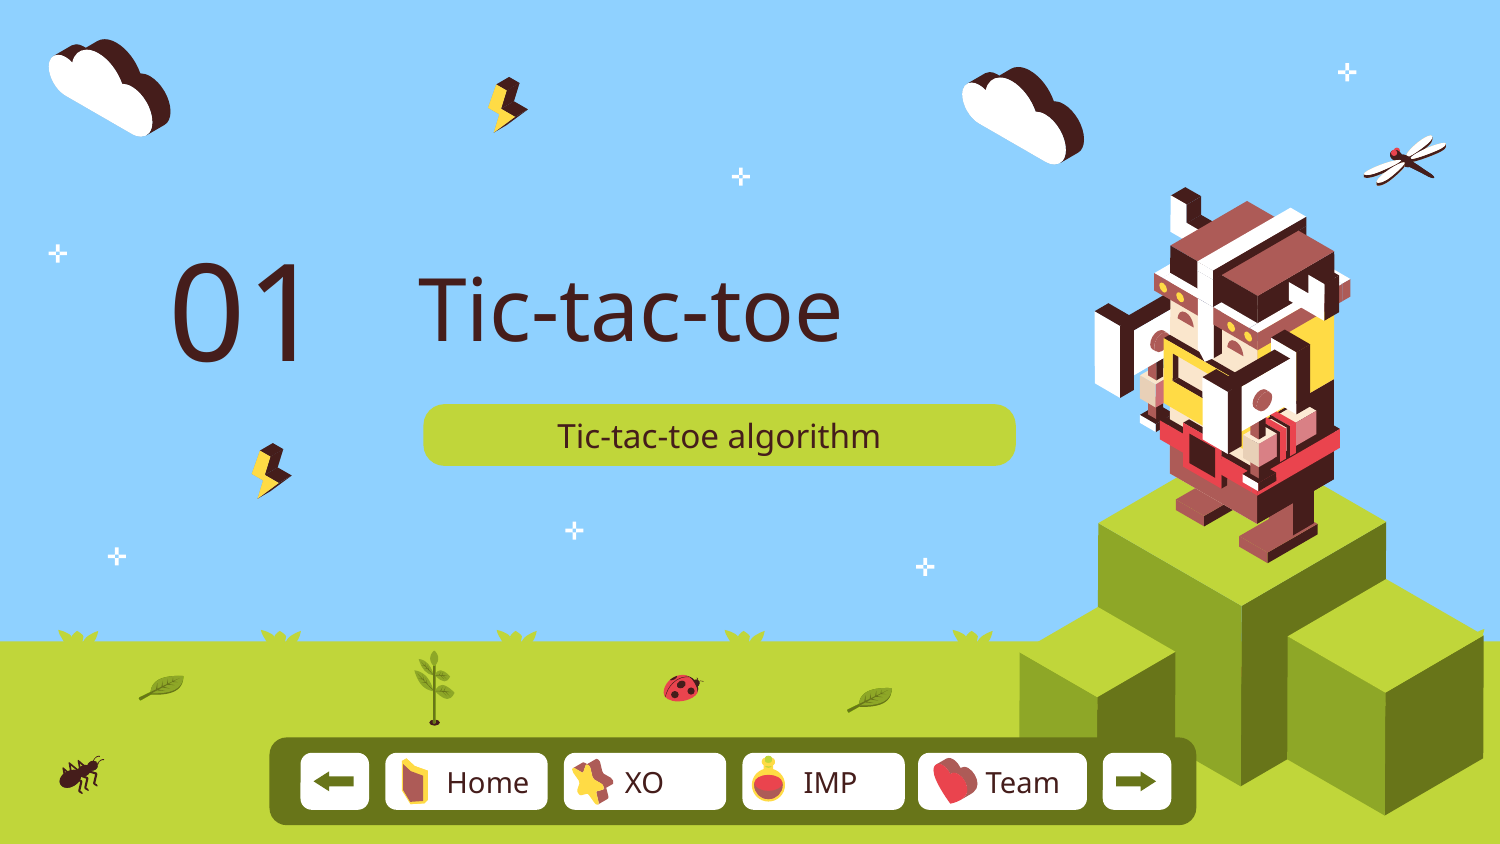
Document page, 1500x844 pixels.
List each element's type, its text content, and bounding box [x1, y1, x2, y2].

text_box [313, 771, 354, 792]
text_box Home [446, 765, 546, 798]
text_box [572, 758, 615, 805]
text_box [563, 752, 727, 810]
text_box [1363, 135, 1448, 185]
text_box [269, 737, 1181, 826]
subtitle Tic-tac-toe algorithm [438, 409, 1002, 461]
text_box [1019, 186, 1484, 816]
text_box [487, 76, 529, 133]
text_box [663, 674, 704, 702]
text_box [423, 404, 1013, 466]
text_box [565, 521, 584, 540]
text_box [916, 557, 935, 576]
text_box [300, 752, 370, 810]
title 01 [116, 237, 377, 377]
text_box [847, 686, 893, 714]
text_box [414, 650, 455, 726]
text_box [742, 752, 905, 810]
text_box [751, 755, 786, 802]
text_box Team [985, 765, 1013, 798]
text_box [933, 757, 978, 804]
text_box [961, 66, 1085, 165]
text_box [385, 752, 548, 810]
text_box XO [624, 765, 725, 798]
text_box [401, 758, 429, 805]
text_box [139, 674, 185, 702]
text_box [251, 442, 292, 500]
title Tic-tac-toe [403, 237, 1012, 376]
text_box [731, 167, 750, 186]
text_box [918, 752, 1013, 810]
text_box IMP [803, 765, 903, 798]
